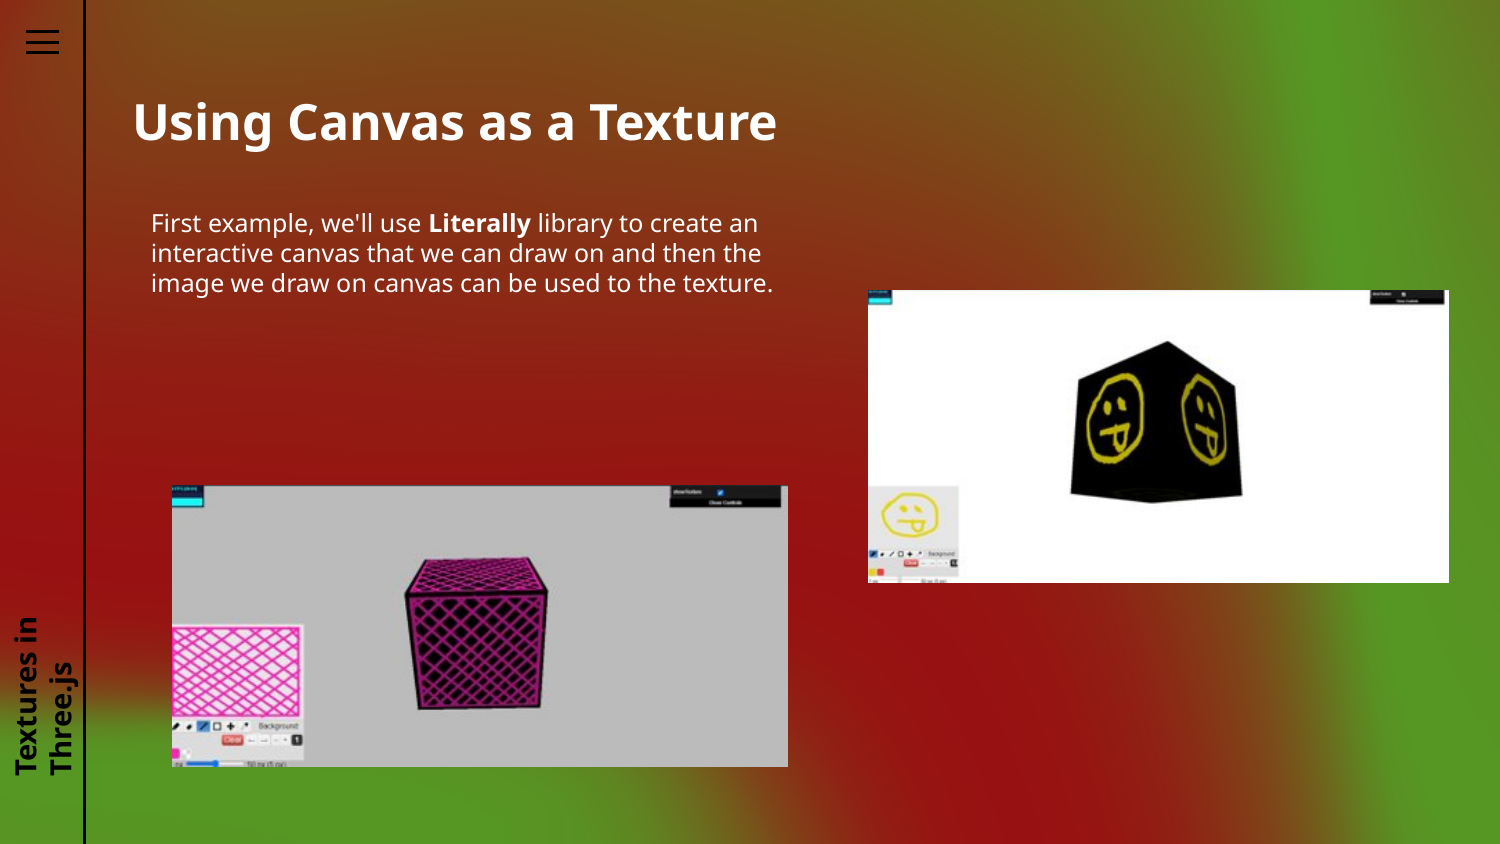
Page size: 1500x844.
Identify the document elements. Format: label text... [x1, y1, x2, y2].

subtitle First example, we'll use Literally library to create an interactive canvas that we can draw on and then the image we draw on canvas can be used to the texture. [116, 192, 814, 612]
picture [86, 0, 1500, 844]
picture [0, 0, 83, 844]
title Using Canvas as a Texture [116, 72, 1383, 167]
